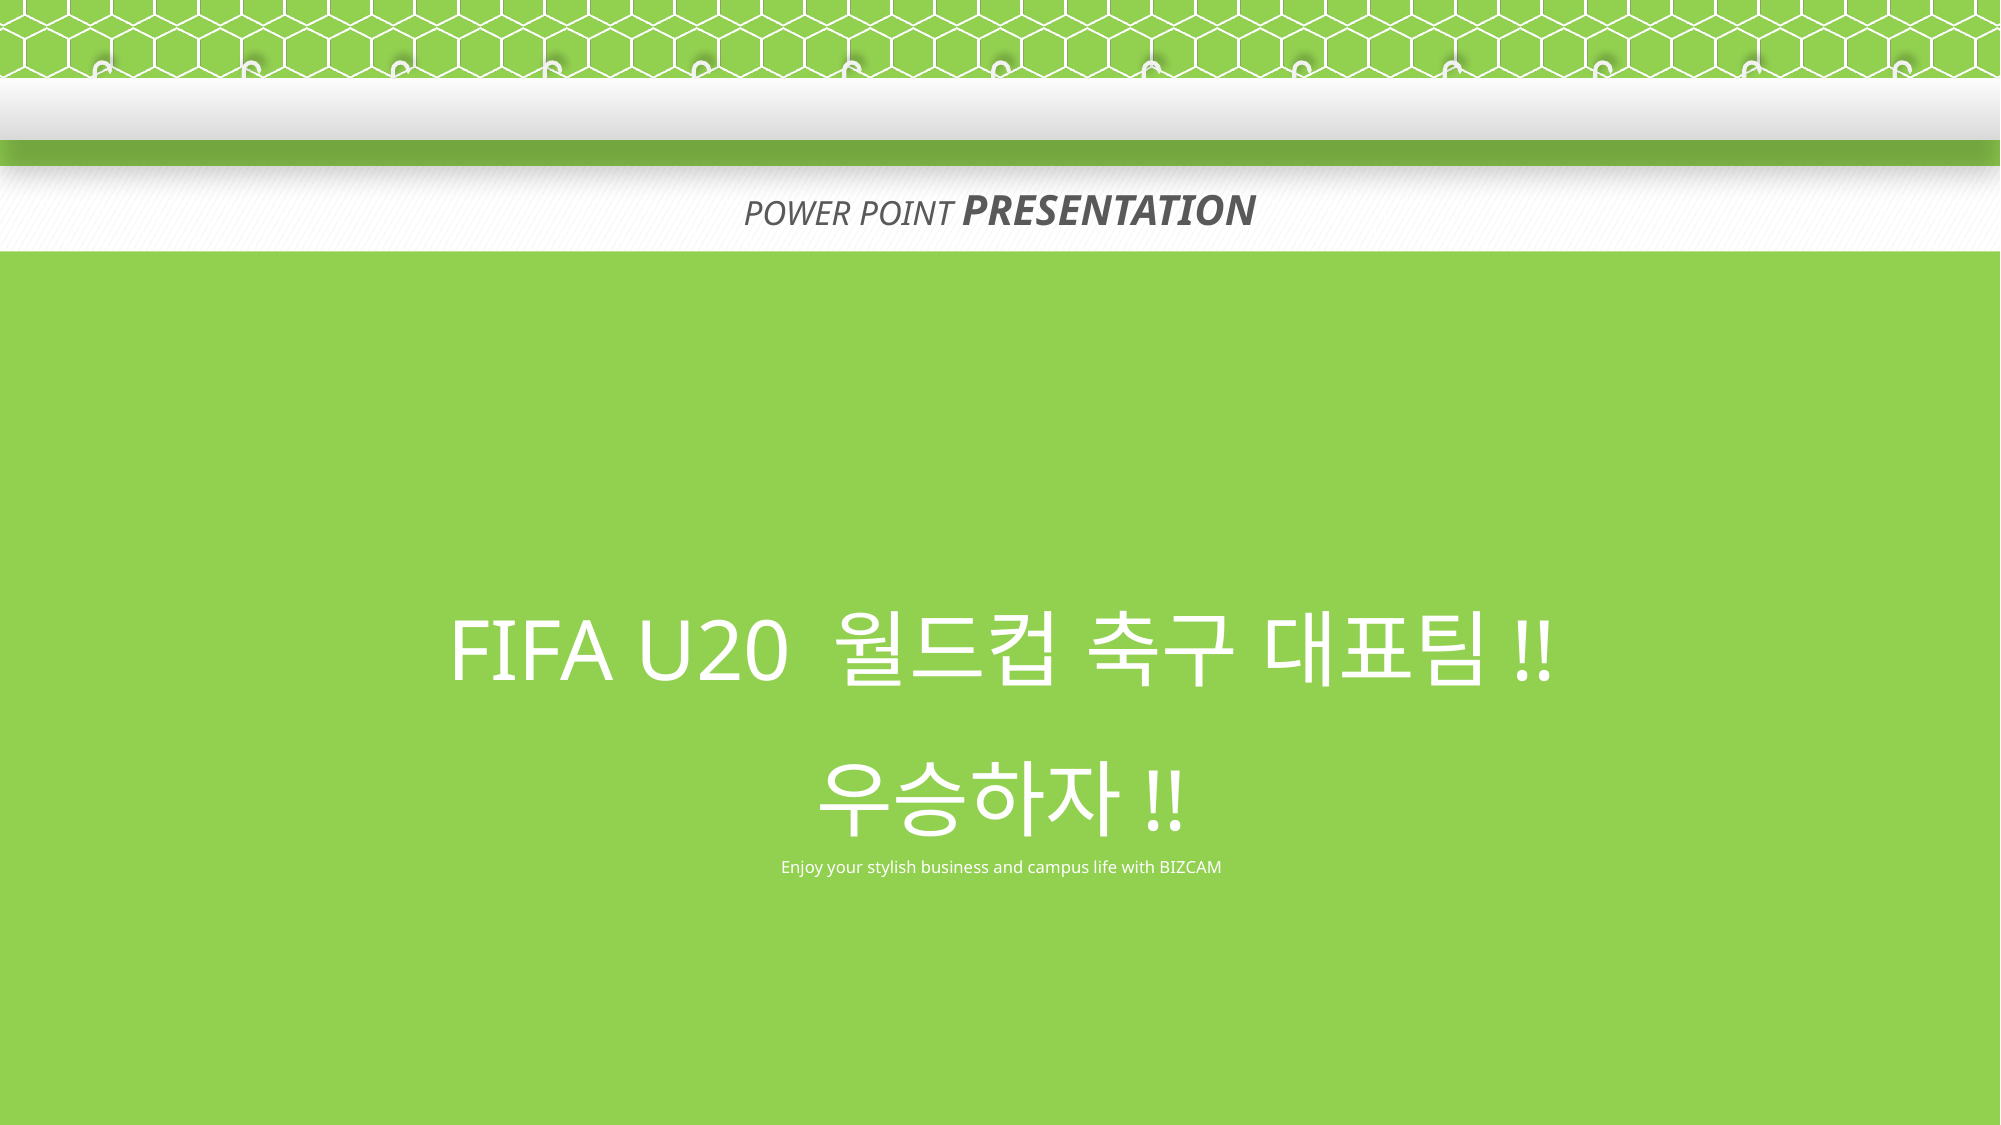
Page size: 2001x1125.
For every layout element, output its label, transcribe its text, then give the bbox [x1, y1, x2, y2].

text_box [0, 0, 2000, 140]
text_box POWER POINT PRESENTATION [0, 185, 2000, 252]
text_box FIFA U20 월드컵 축구 대표팀!! 우승하자!! Enjoy your stylish business and campus life with BIZCAM [410, 539, 1594, 885]
